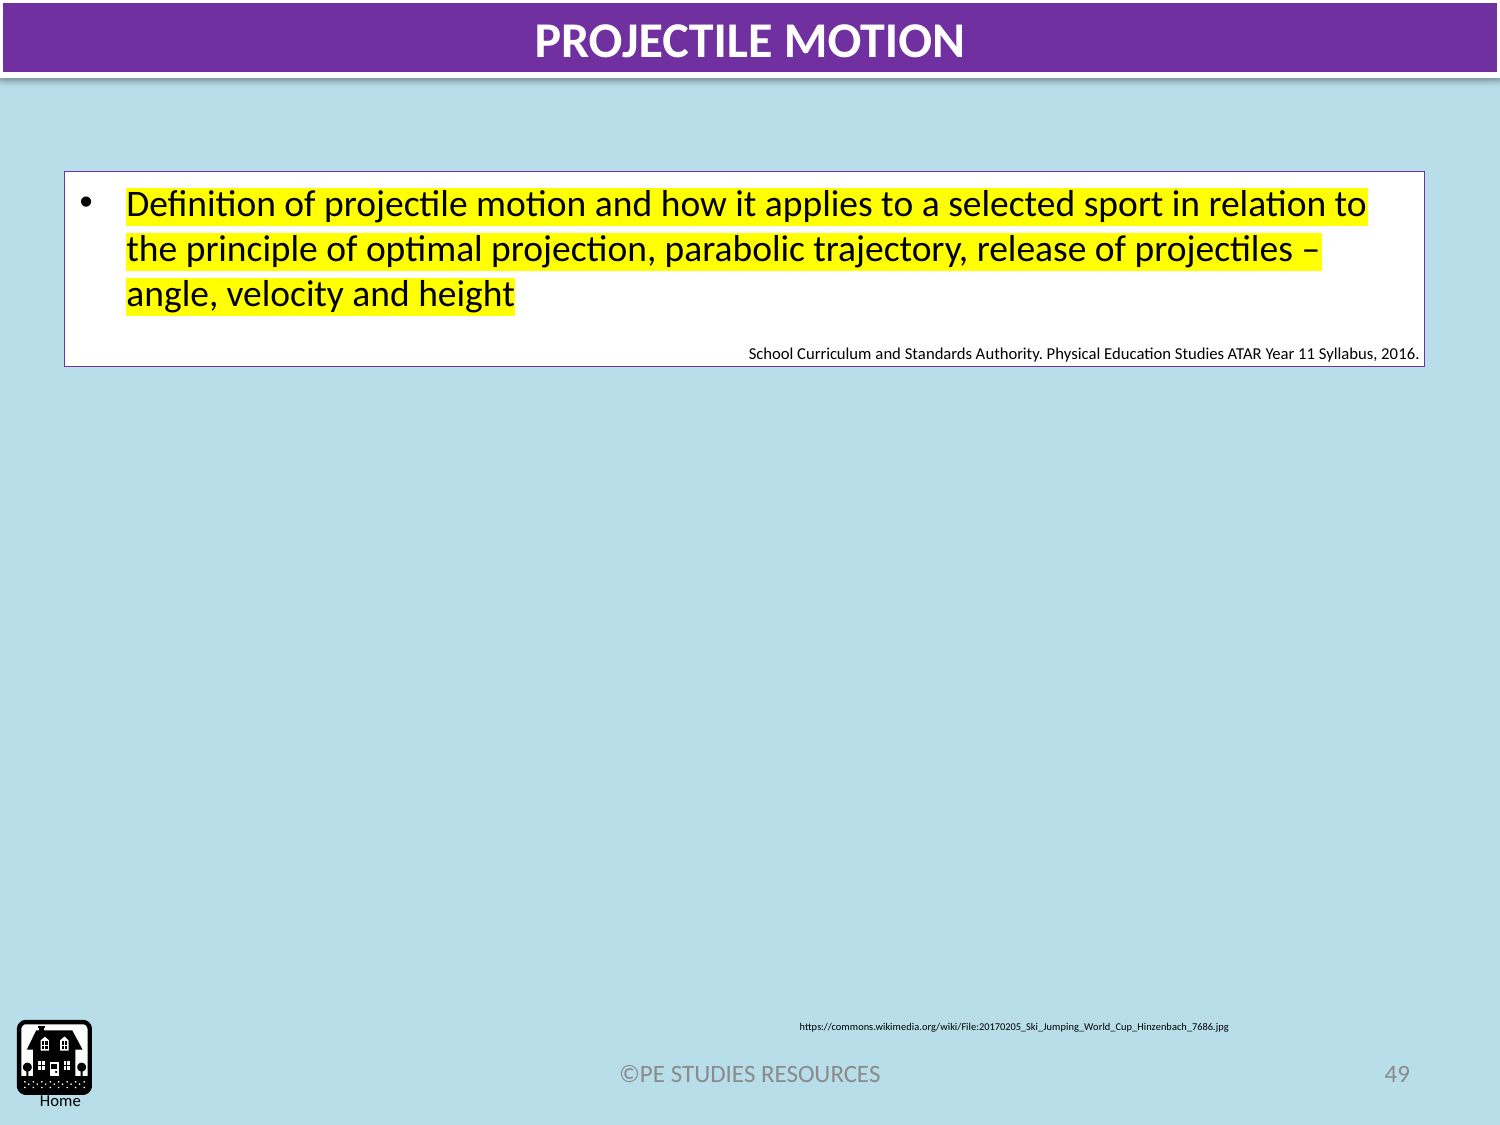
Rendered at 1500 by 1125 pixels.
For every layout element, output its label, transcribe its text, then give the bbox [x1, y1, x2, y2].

slide_number 49 [1074, 1042, 1425, 1103]
footer ©PE STUDIES RESOURCES [512, 1042, 988, 1103]
text_box Definition of projectile motion and how it applies to a selected sport in relation to the principle of optimal projection, parabolic trajectory, release of projectiles – angle, velocity and height [64, 171, 1425, 367]
text_box Projectile motion [0, 0, 1500, 78]
picture [16, 1019, 93, 1096]
text_box Home [0, 1082, 130, 1118]
text_box https://commons.wikimedia.org/wiki/File:20170205_Ski_Jumping_World_Cup_Hinzenbach_7686.jpg [784, 1012, 1298, 1040]
text_box School Curriculum and Standards Authority. Physical Education Studies ATAR Year 11 Syllabus, 2016. [697, 334, 1437, 372]
